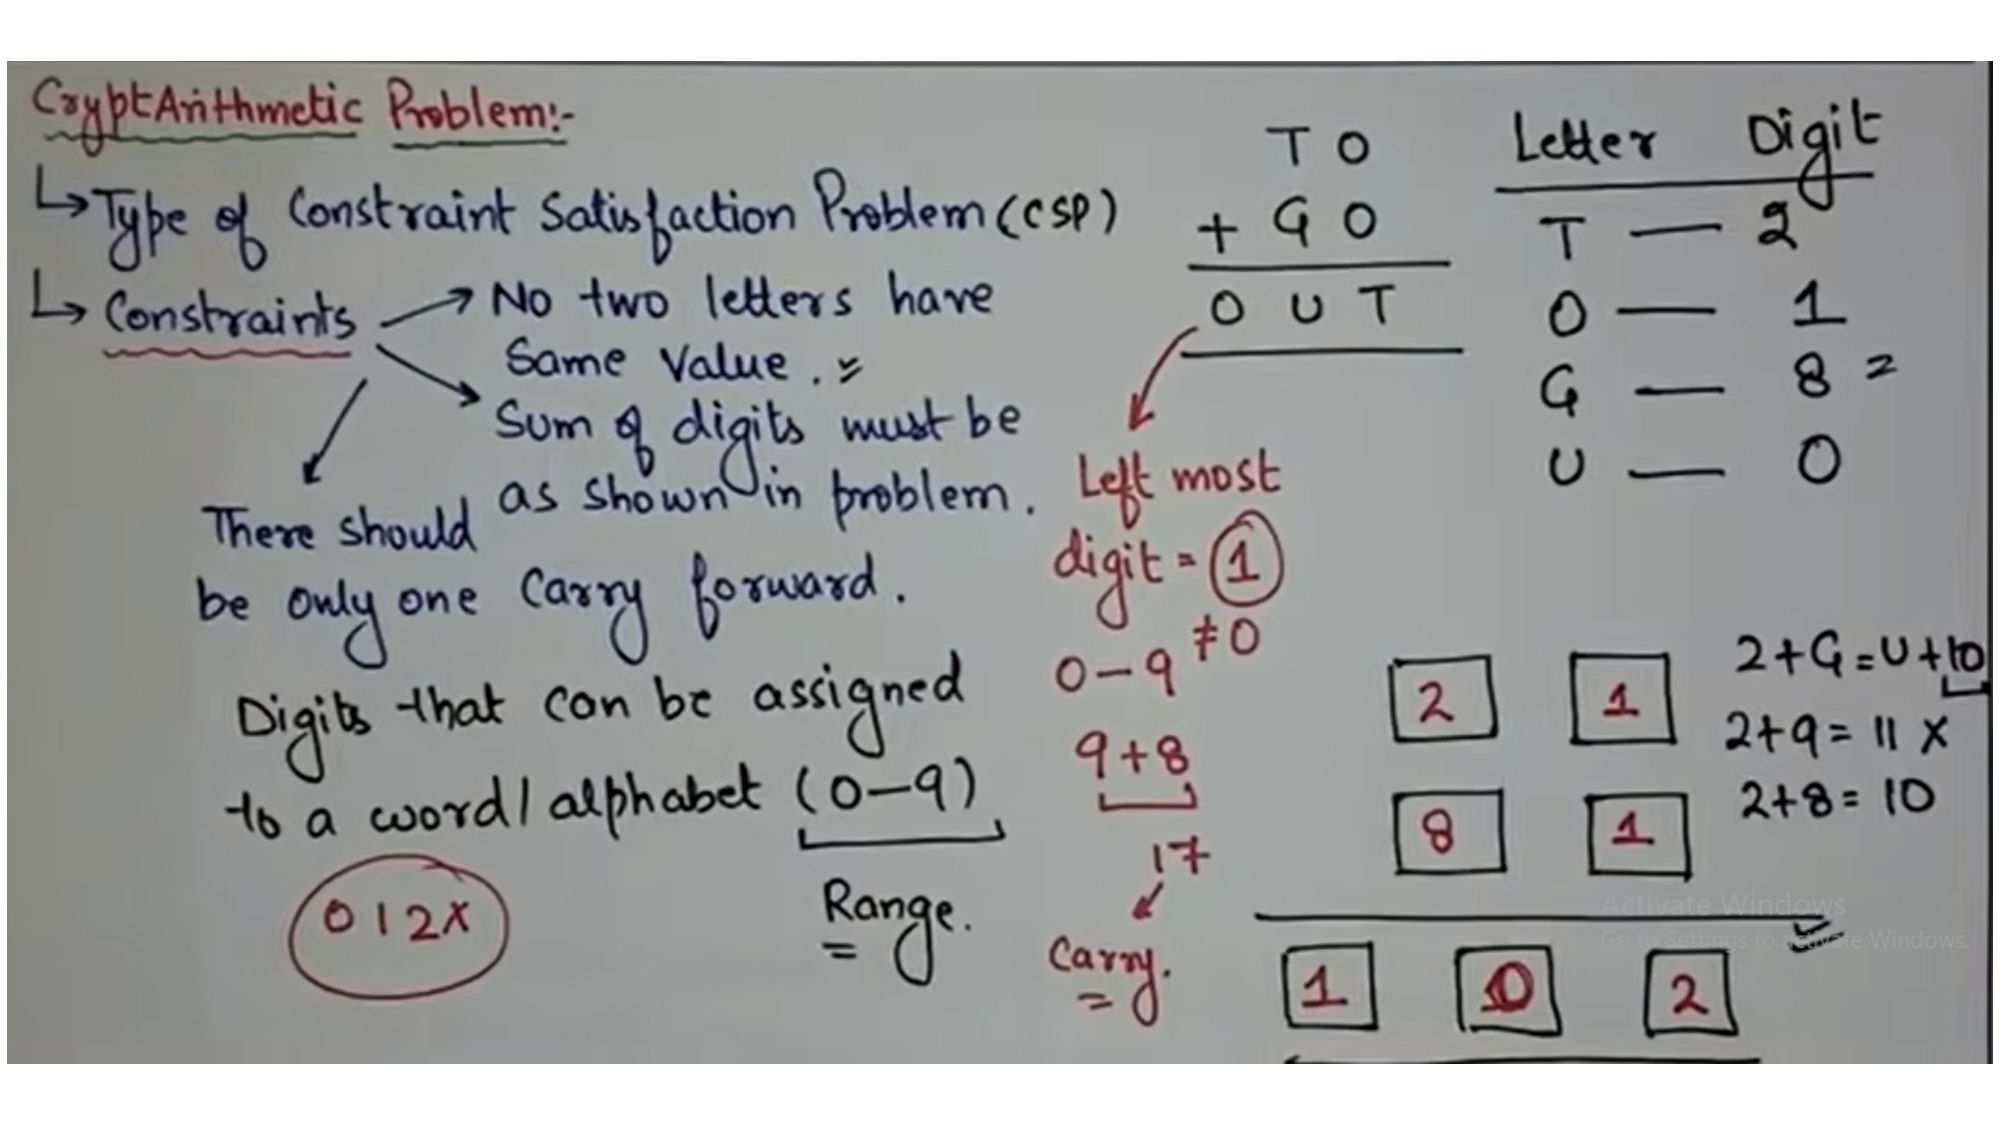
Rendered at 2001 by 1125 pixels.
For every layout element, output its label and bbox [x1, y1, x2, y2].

picture [6, 61, 1993, 1064]
